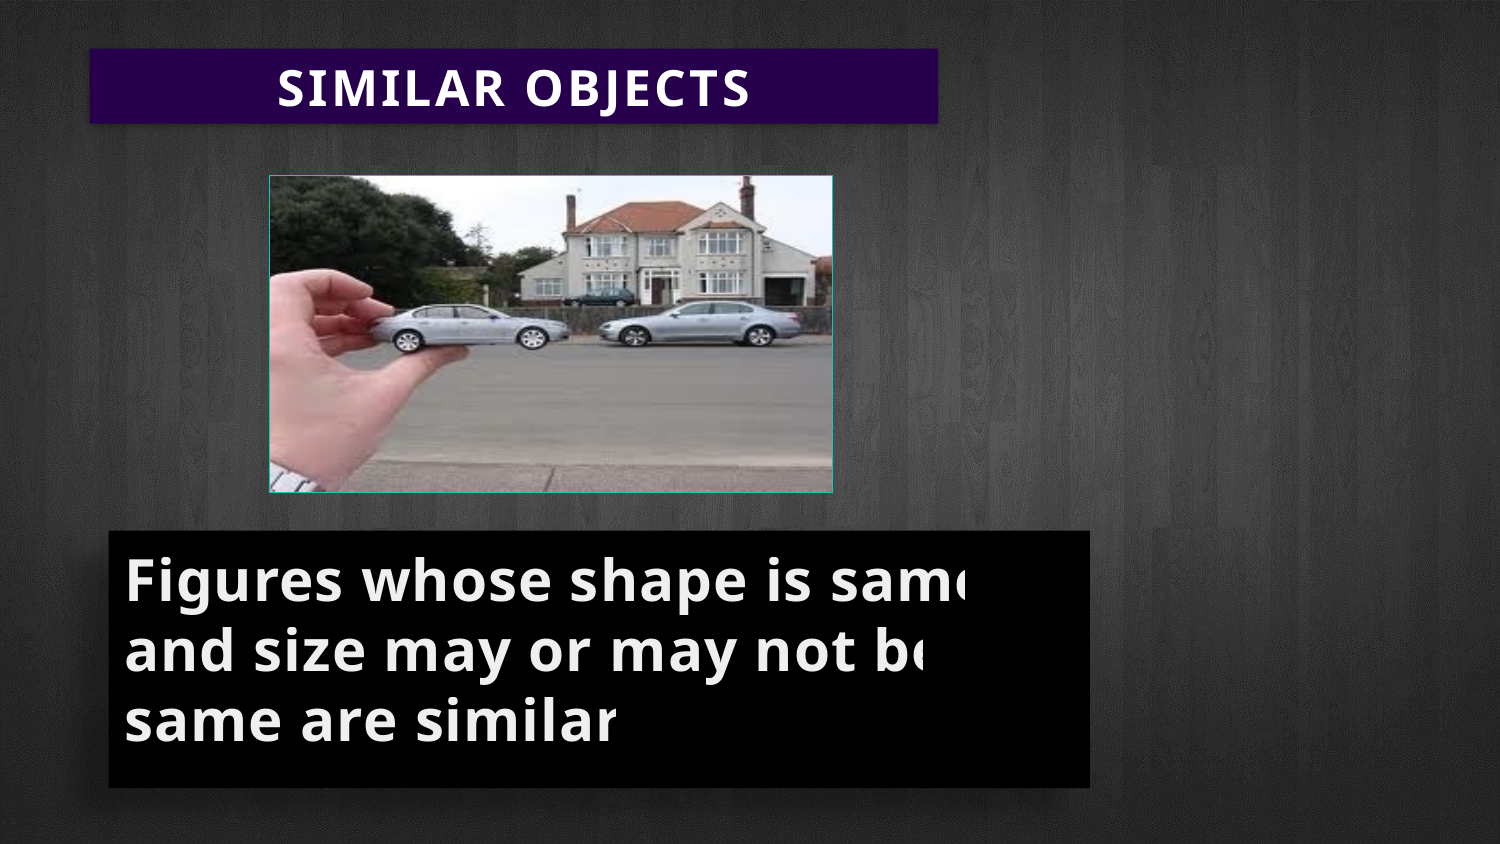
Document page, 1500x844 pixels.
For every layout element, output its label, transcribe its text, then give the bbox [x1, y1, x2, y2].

picture [0, 0, 1500, 844]
text_box SIMILAR OBJECTS [89, 48, 939, 124]
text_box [108, 530, 1091, 789]
